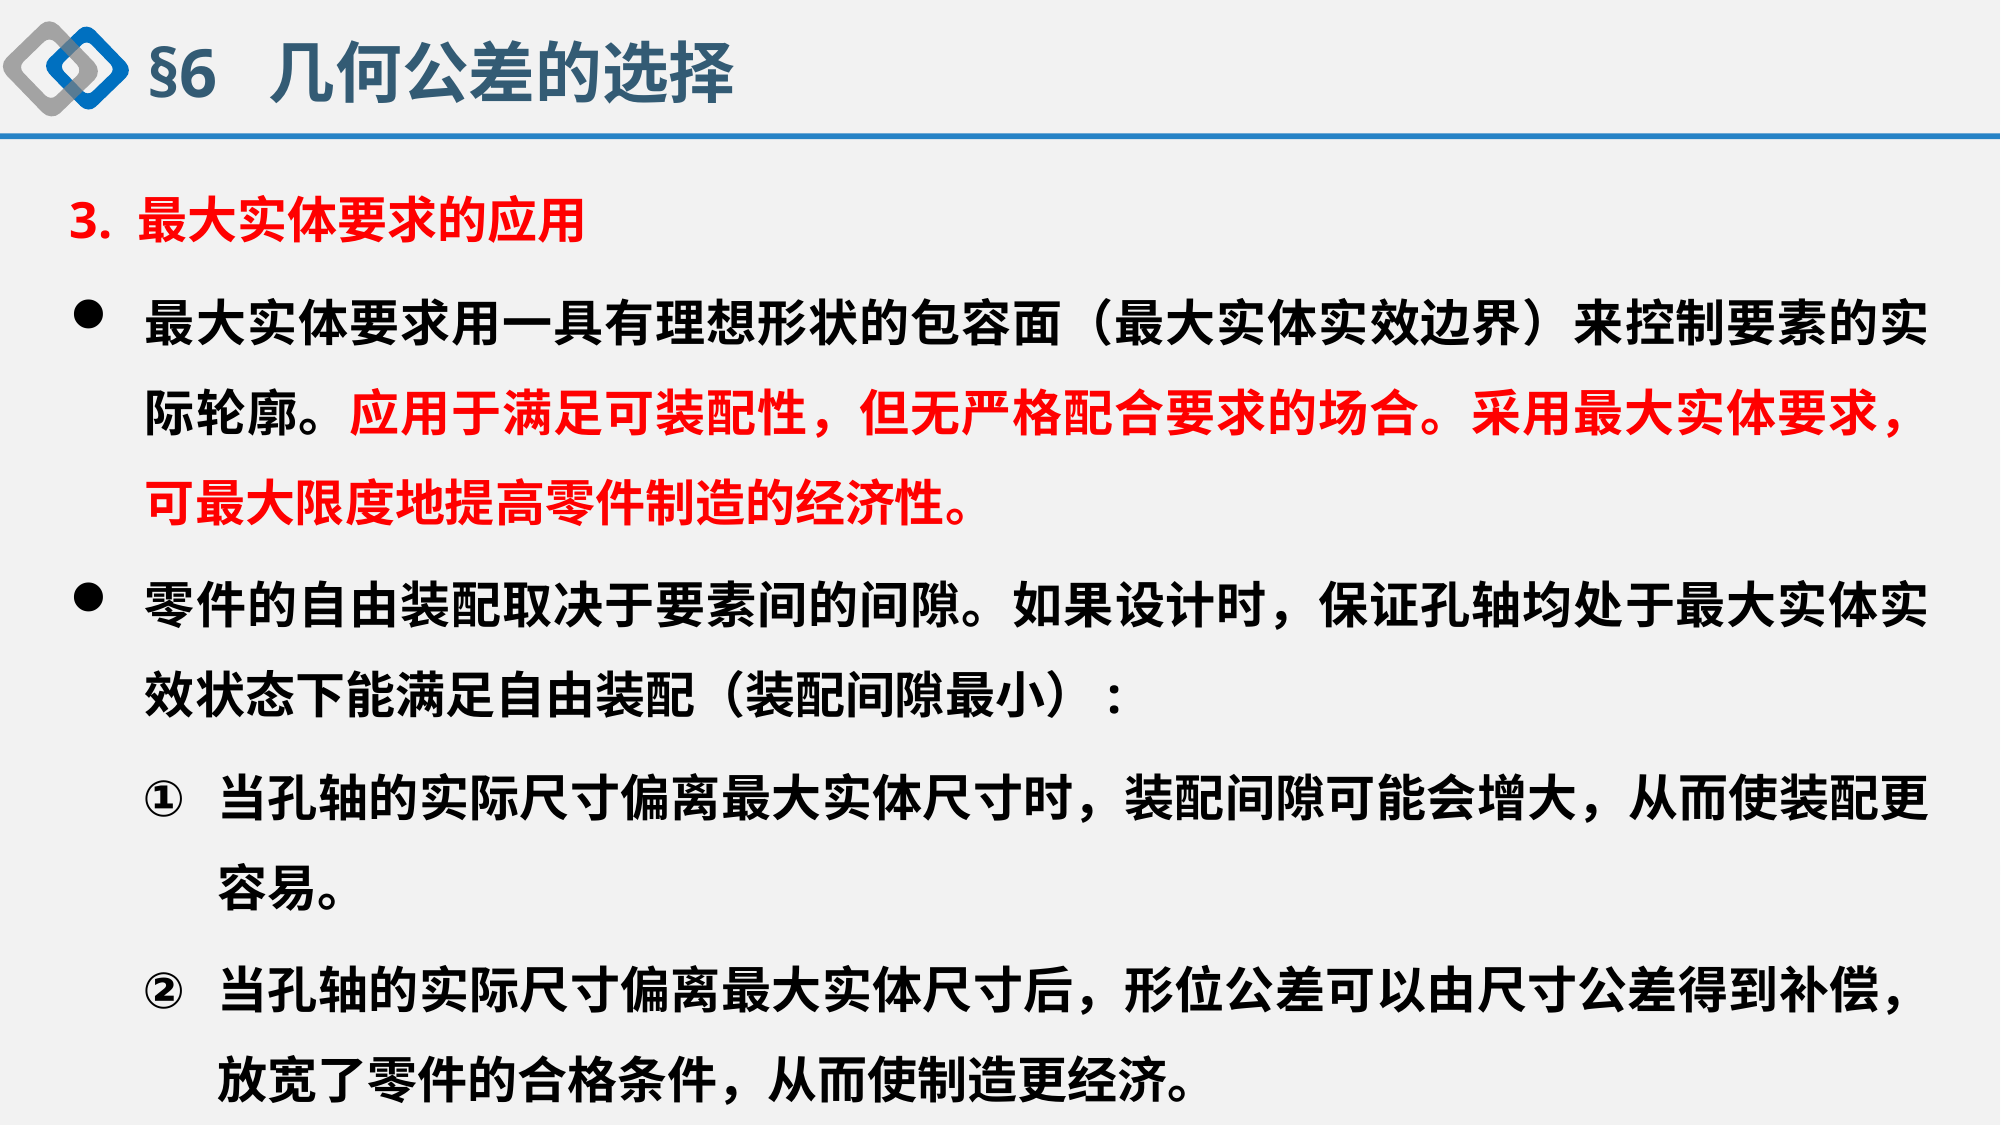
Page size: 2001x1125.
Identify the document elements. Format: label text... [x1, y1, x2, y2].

text_box §6 几何公差的选择 [132, 22, 790, 119]
list 3. 最大实体要求的应用 最大实体要求用一具有理想形状的包容面（最大实体实效边界）来控制要素的实际轮廓。应用于满足可装配性，但无严格配合要求的场合。采用最大实体要求，可最大限度地提高零件制造的经济性。 零件的自由装配取决于要素间的间隙。如果设计时，保证孔轴均处于最大实体实效状态下能满足自由装配（装配间隙最小）: 当孔轴的实际尺寸偏离最大实体尺寸时，装配间隙可能会增大，从而使装配更容易。 当孔轴的实际尺寸偏离最大实体尺寸后，形位公差可以由尺寸公差得到补偿，放宽了零件的合格条件，从而使制造更经济。 [54, 151, 1945, 1117]
